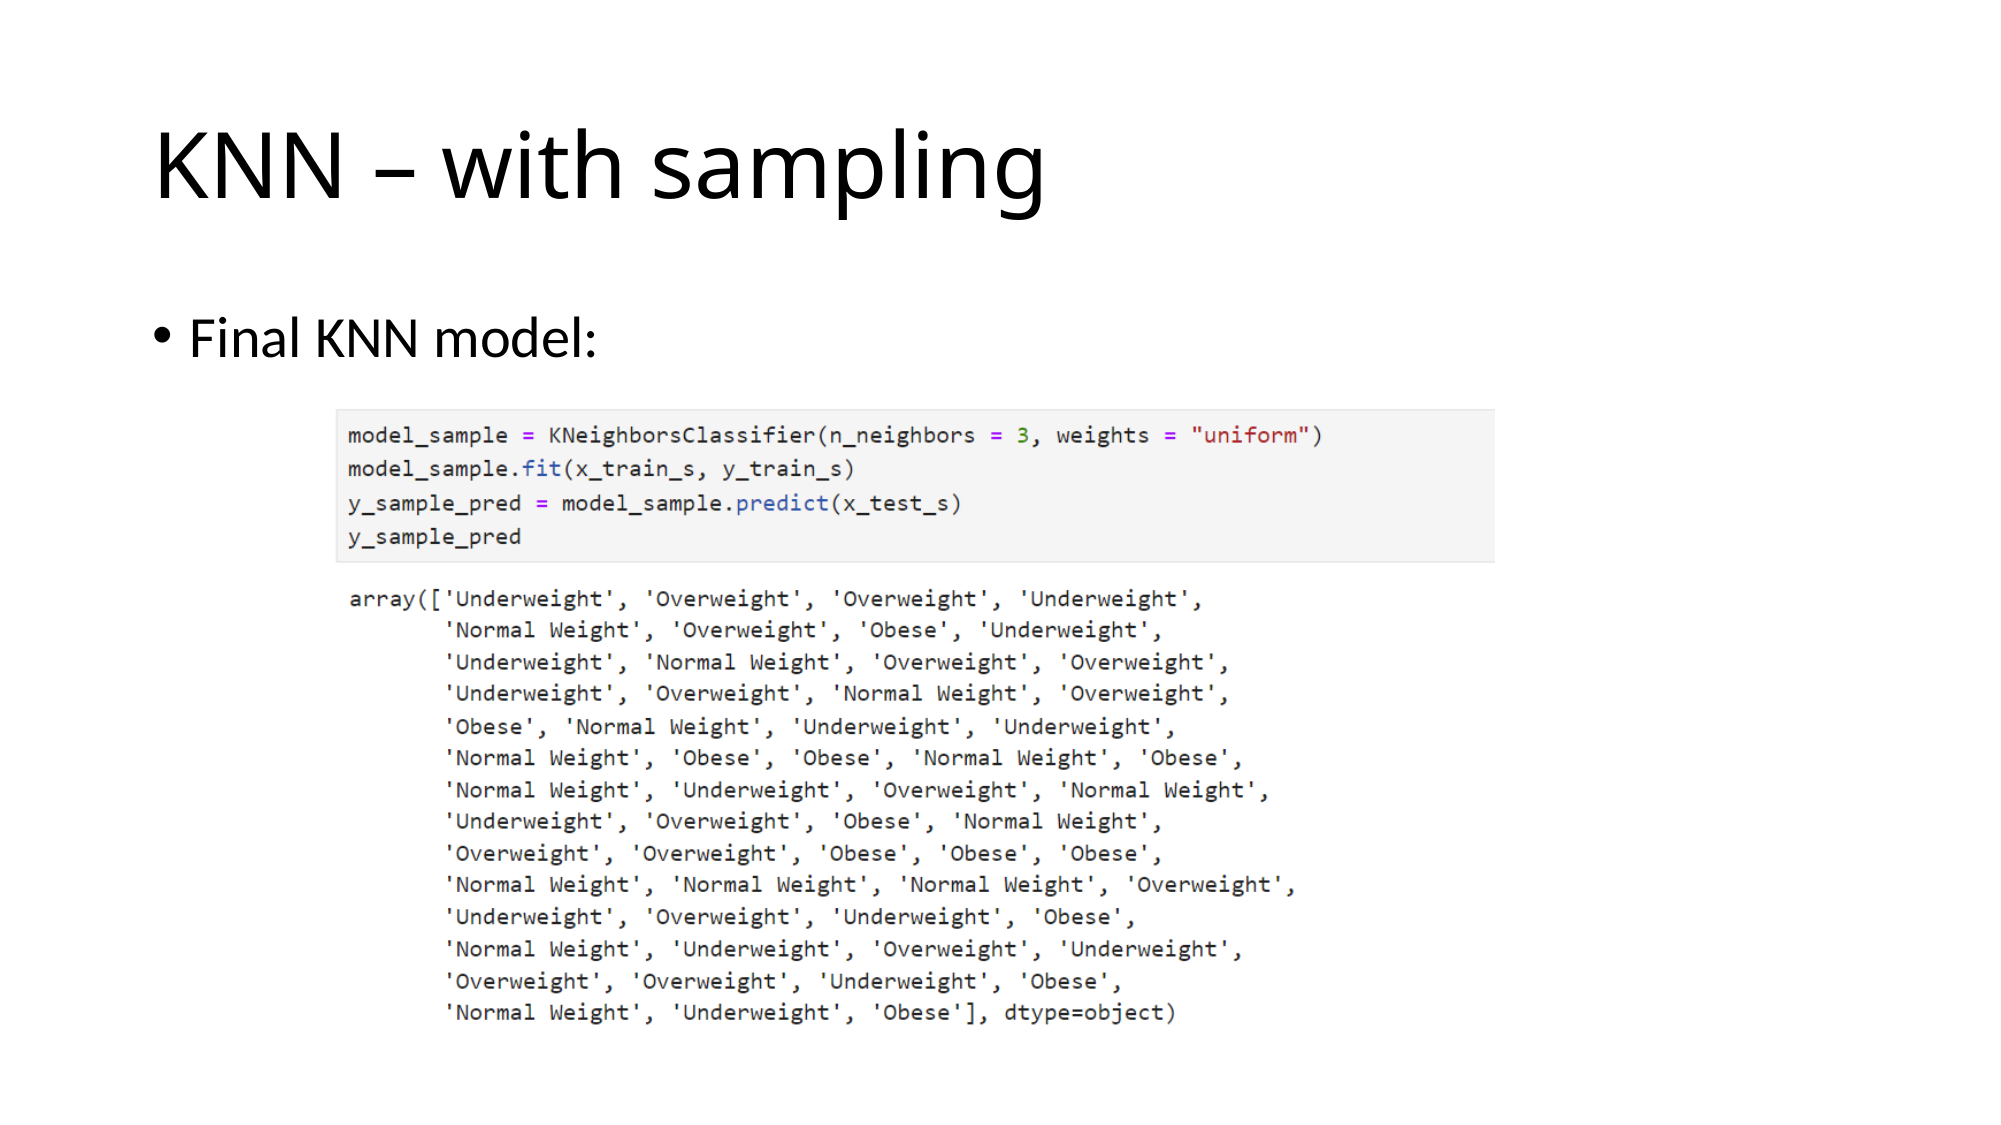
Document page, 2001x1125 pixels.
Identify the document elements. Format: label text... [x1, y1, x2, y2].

picture [332, 407, 1495, 1036]
title KNN – with sampling [137, 59, 1863, 278]
list Final KNN model: [137, 299, 1863, 1014]
